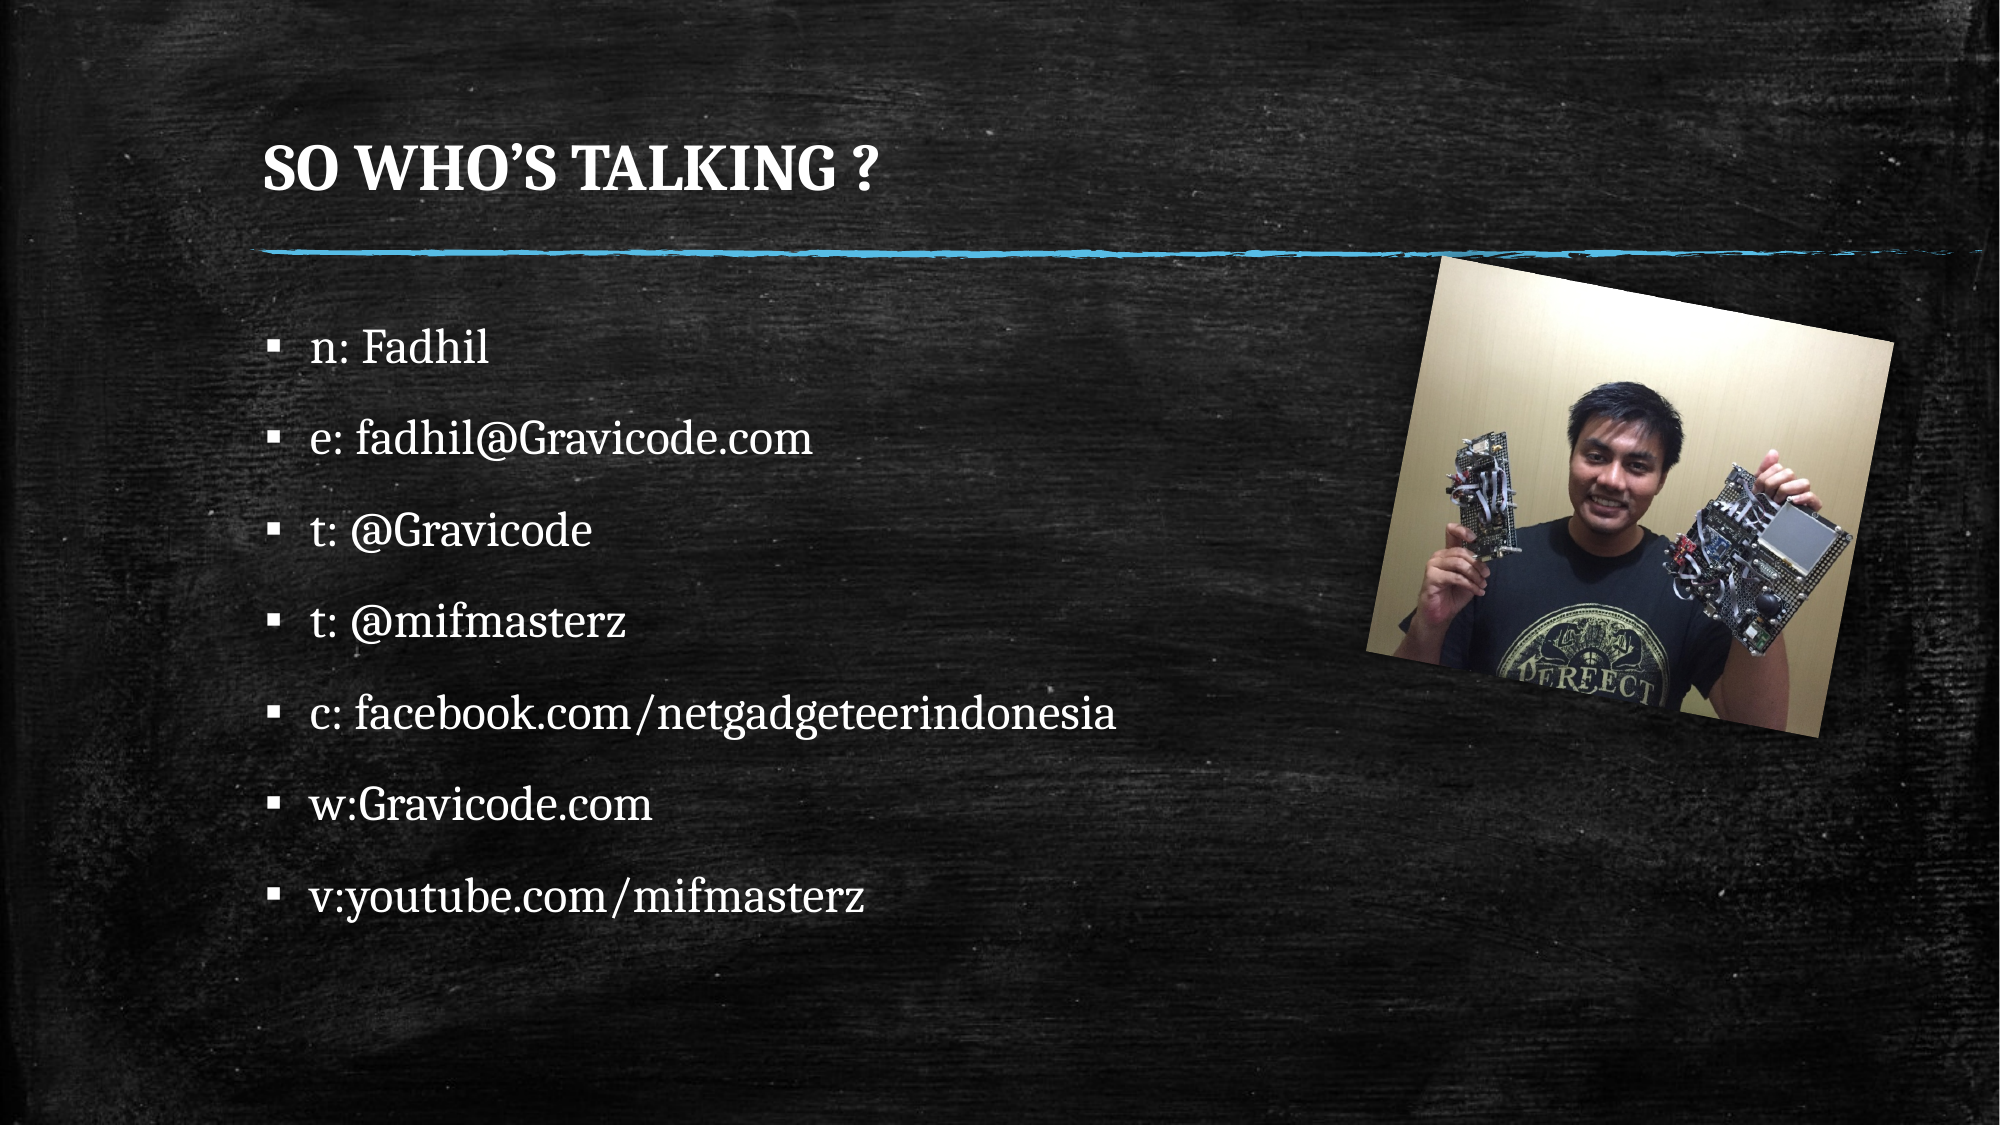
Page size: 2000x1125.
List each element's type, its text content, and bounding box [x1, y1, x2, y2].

title SO WHO’S TALKING ? [249, 45, 1750, 213]
list n: Fadhil e: fadhil@Gravicode.com t: @Gravicode t: @mifmasterz c: facebook.com/netgadgeteerindonesia w:Gravicode.com v:youtube.com/mifmasterz [249, 312, 1750, 1013]
picture [1365, 256, 1895, 738]
